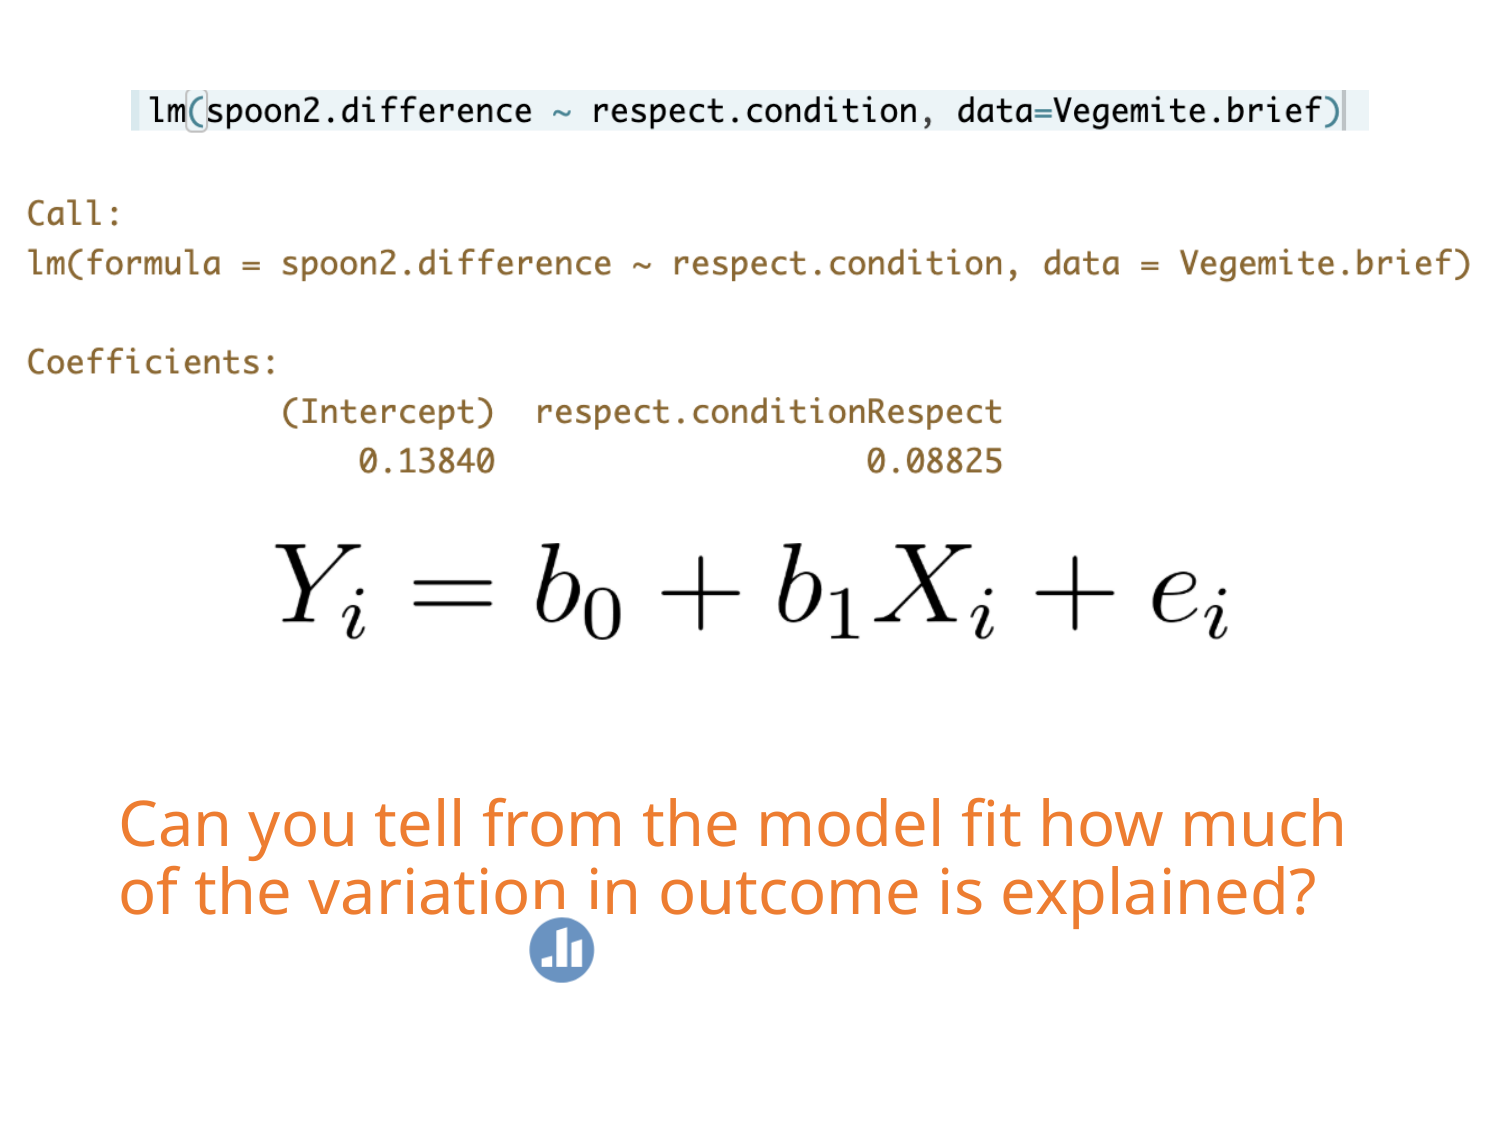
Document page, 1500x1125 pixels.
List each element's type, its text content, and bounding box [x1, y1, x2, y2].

picture [131, 90, 1369, 137]
title Can you tell from the model fit how much of the variation in outcome is explained? [103, 751, 1397, 969]
picture [20, 189, 1480, 486]
picture [524, 909, 600, 989]
picture [250, 516, 1250, 673]
